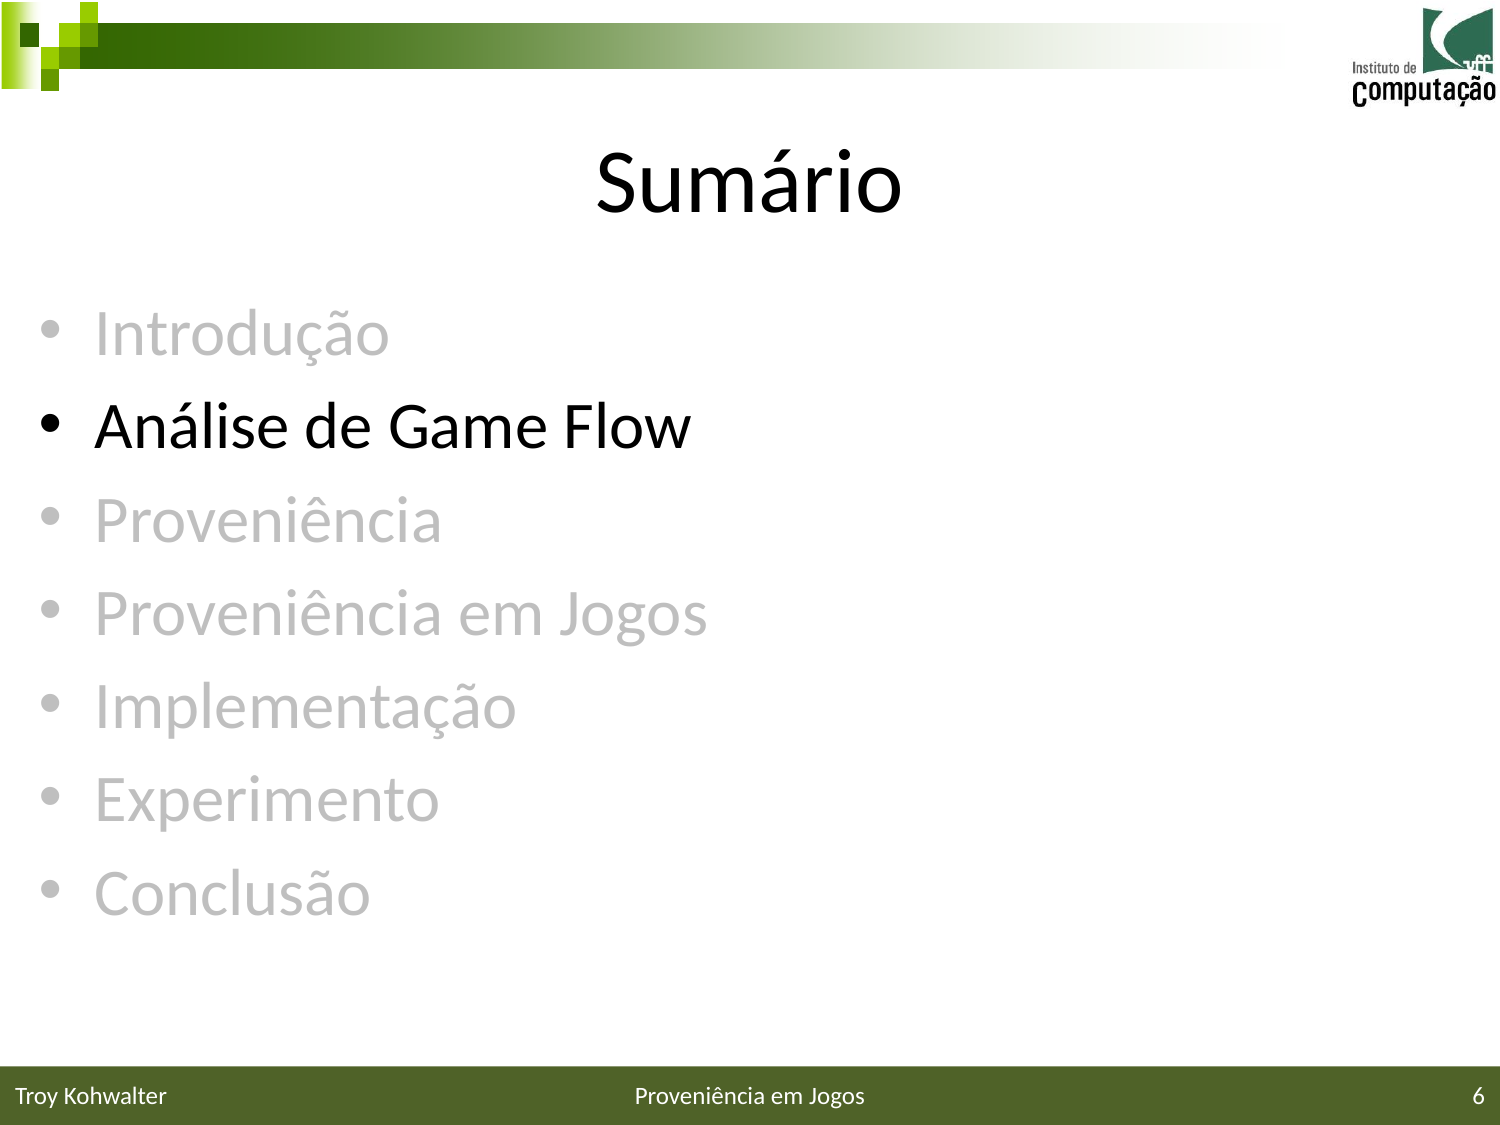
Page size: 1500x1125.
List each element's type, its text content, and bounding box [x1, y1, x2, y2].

slide_number 6 [1149, 1065, 1500, 1125]
slide_number Troy Kohwalter [0, 1065, 350, 1125]
title Sumário [75, 82, 1425, 270]
list Introdução Análise de Game Flow Proveniência Proveniência em Jogos Implementação Experimento Conclusão [23, 281, 1477, 1055]
footer Proveniência em Jogos [512, 1065, 988, 1125]
